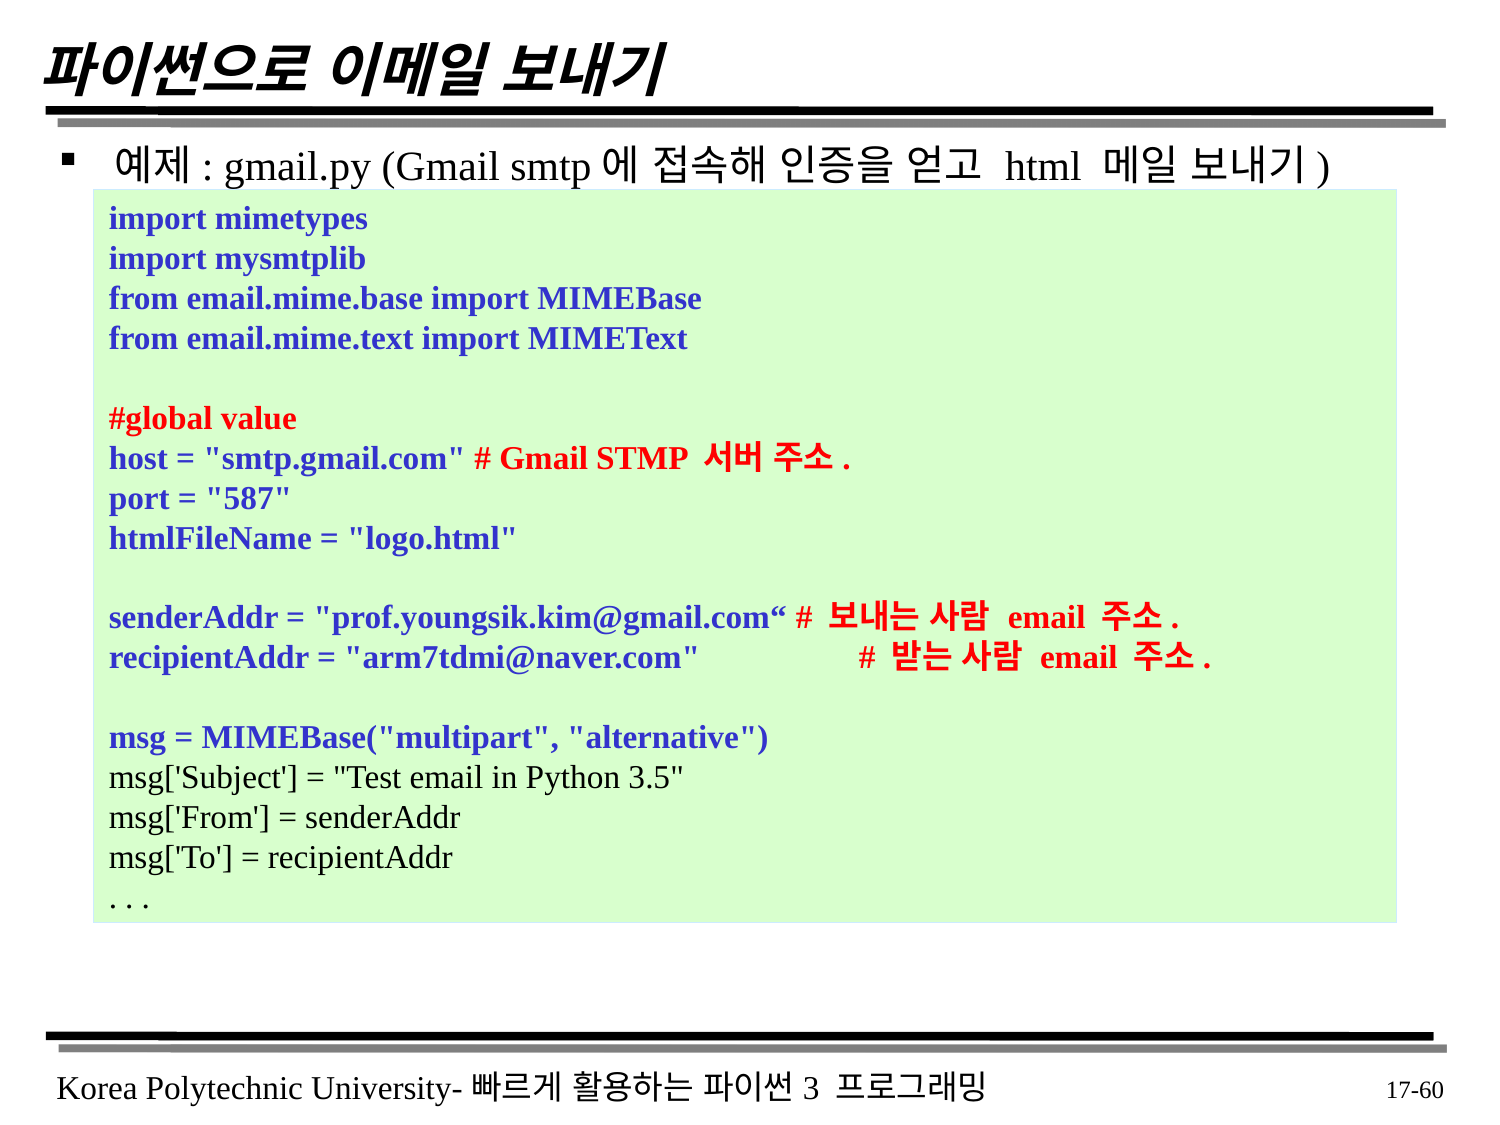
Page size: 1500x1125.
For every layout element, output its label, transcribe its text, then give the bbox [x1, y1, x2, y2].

slide_number 17-60 [1333, 1066, 1460, 1115]
text_box import mimetypes import mysmtplib from email.mime.base import MIMEBase from email.mime.text import MIMEText #global value host = "smtp.gmail.com" # Gmail STMP 서버 주소. port = "587" htmlFileName = "logo.html" senderAddr = "prof.youngsik.kim@gmail.com“ # 보내는 사람 email 주소. recipientAddr = "arm7tdmi@naver.com" # 받는 사람 email 주소. msg = MIMEBase("multipart", "alternative") msg['Subject'] = "Test email in Python 3.5" msg['From'] = senderAddr msg['To'] = recipientAddr . . . [93, 189, 1397, 923]
text_box 예제: gmail.py (Gmail smtp에 접속해 인증을 얻고 html 메일 보내기) [43, 131, 1450, 977]
title 파이썬으로 이메일 보내기 [25, 25, 1301, 101]
